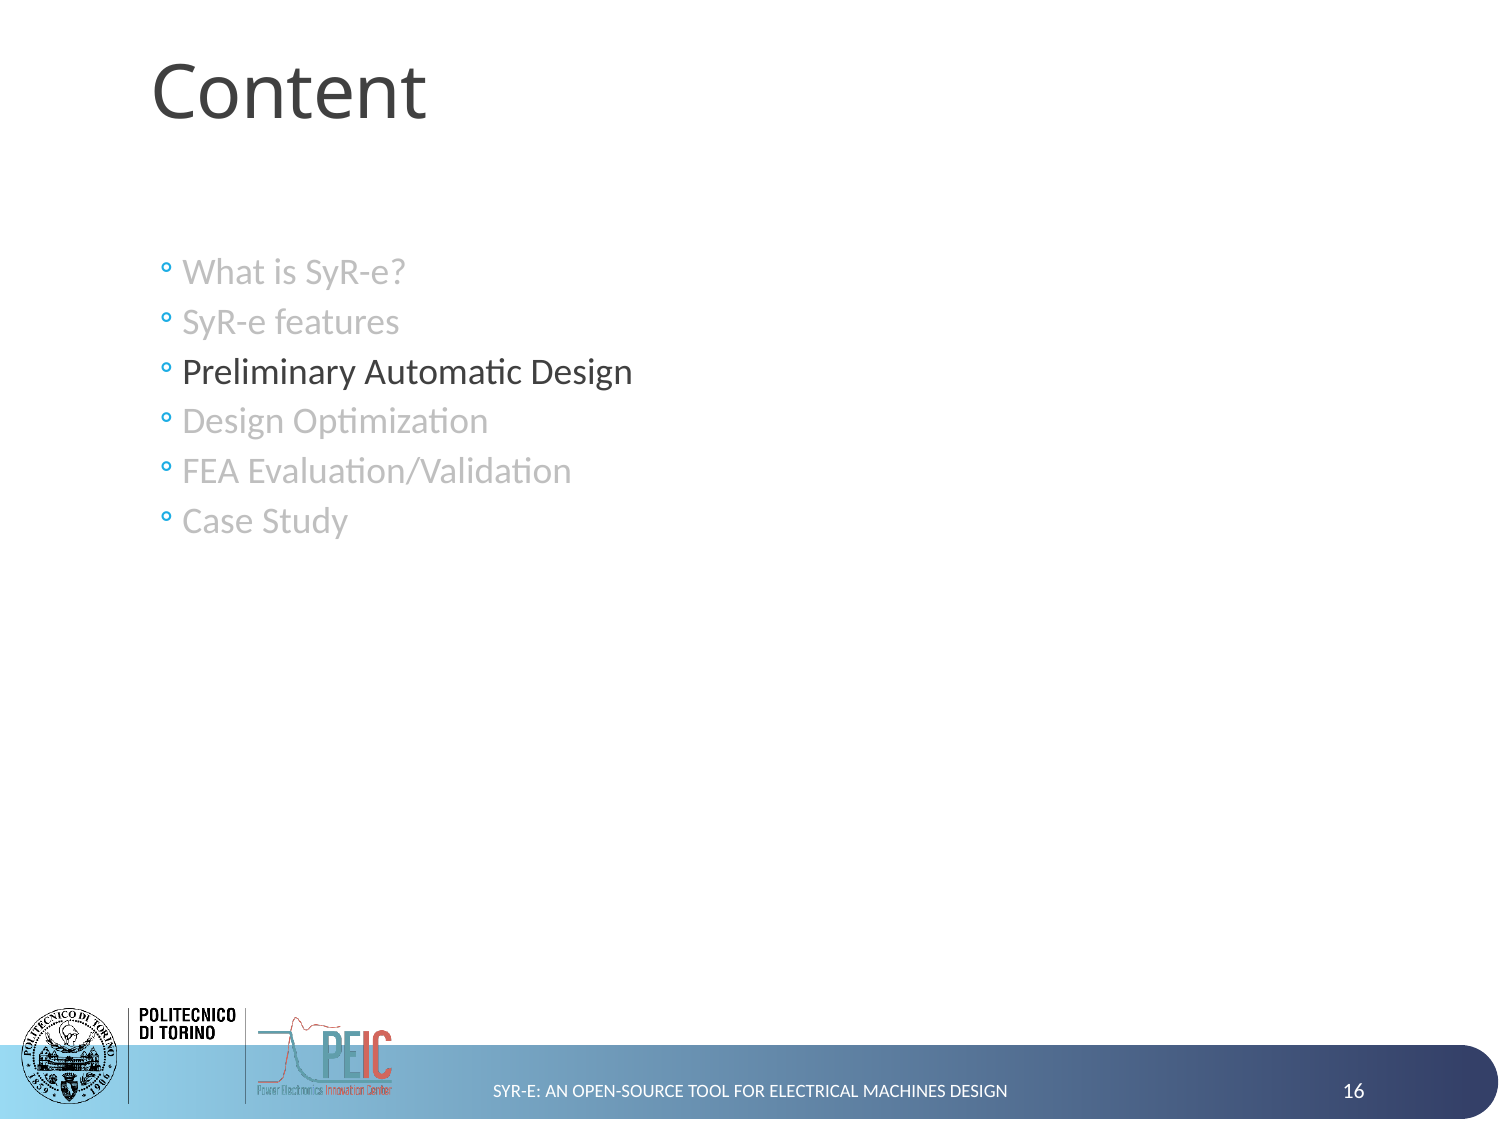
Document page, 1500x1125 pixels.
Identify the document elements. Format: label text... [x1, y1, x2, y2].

footer SyR-e: an Open-Source tool for Electrical Machines Design [453, 1059, 1047, 1120]
list What is SyR-e? SyR-e features Preliminary Automatic Design Design Optimization FEA Evaluation/Validation Case Study [135, 244, 1373, 963]
picture [0, 986, 415, 1125]
title Content [135, 47, 1373, 142]
slide_number 16 [1218, 1059, 1380, 1120]
